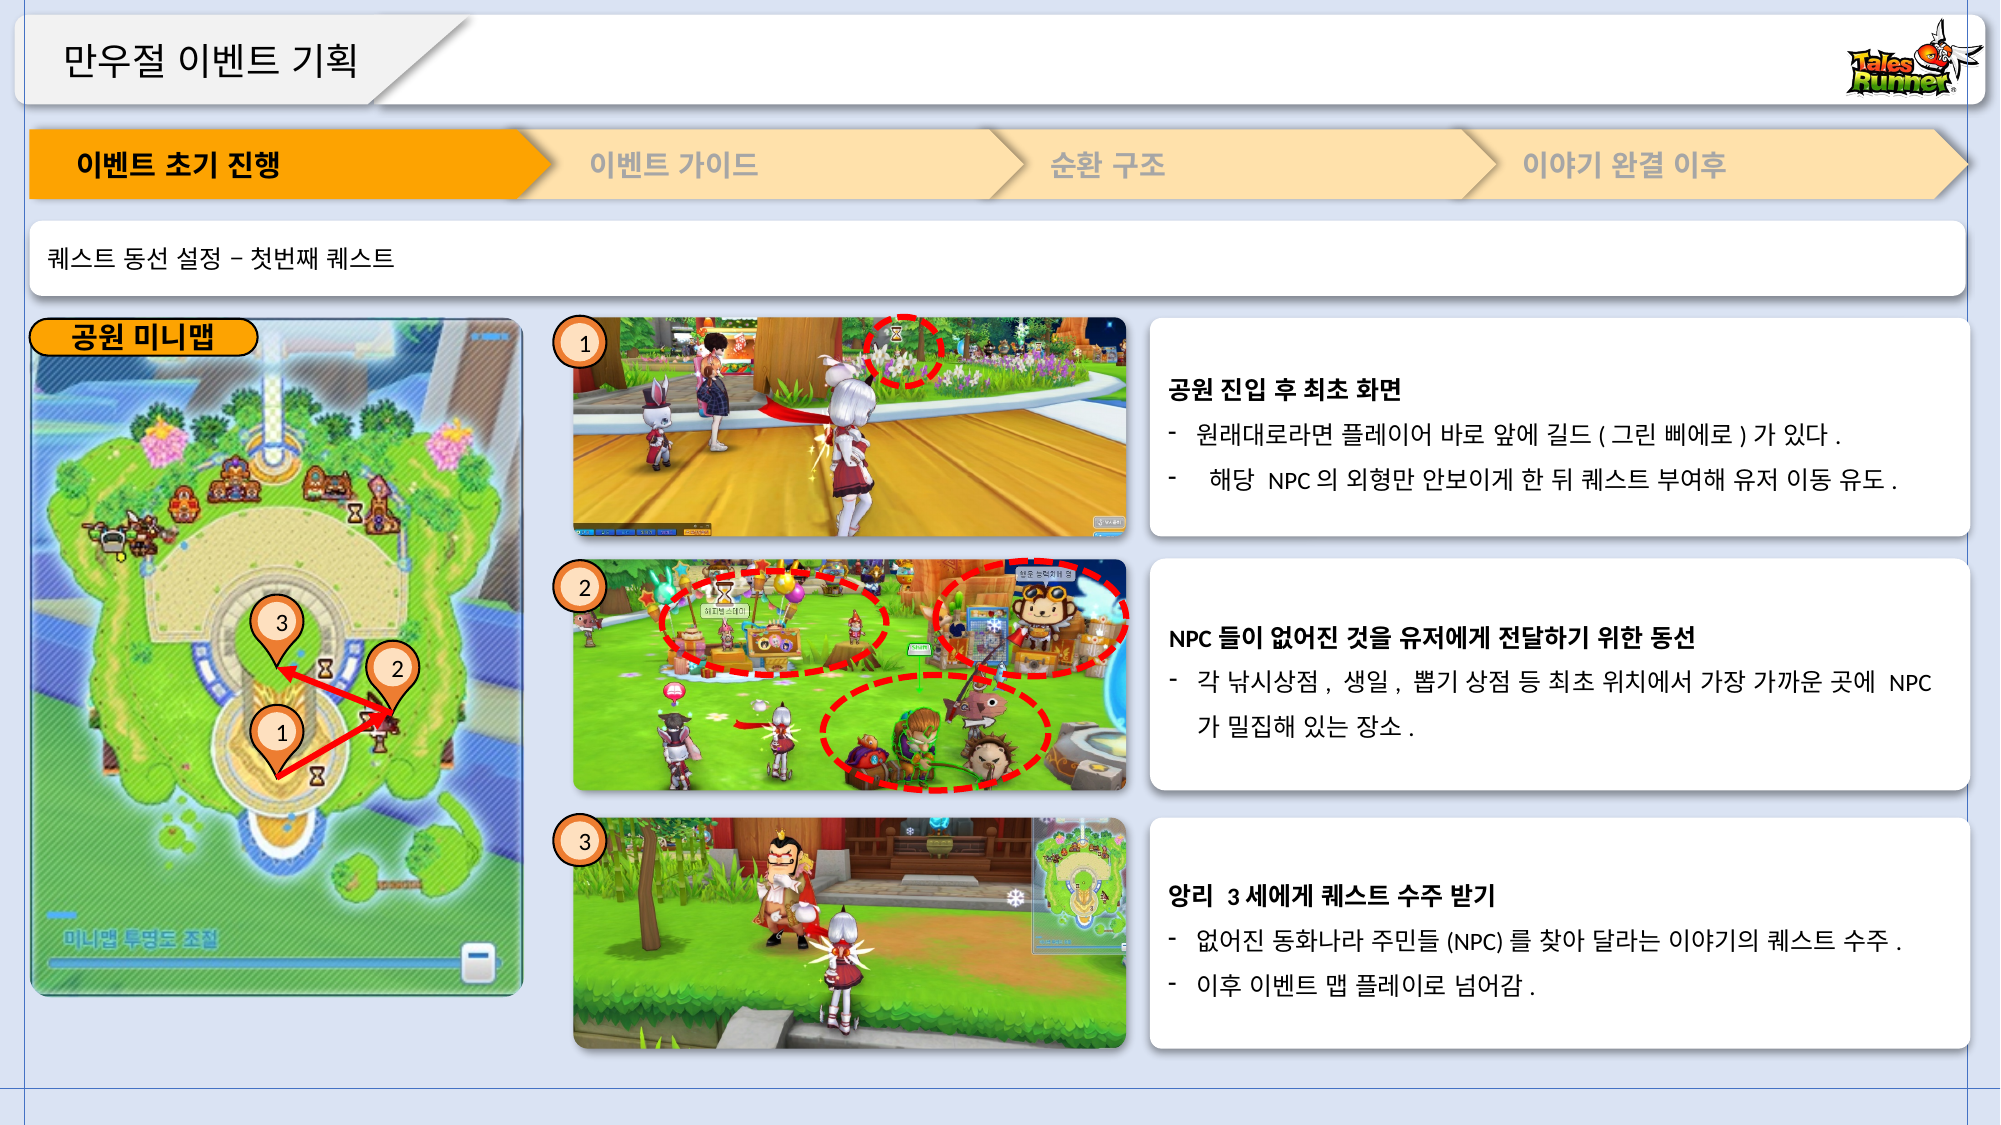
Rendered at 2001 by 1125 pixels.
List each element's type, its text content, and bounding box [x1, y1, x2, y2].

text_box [276, 714, 389, 778]
text_box 앙리 3세에게 퀘스트 수주 받기 없어진 동화나라 주민들(NPC)를 찾아 달라는 이야기의 퀘스트 수주. 이후 이벤트 맵 플레이로 넘어감. [1148, 816, 1972, 1050]
picture [29, 317, 525, 998]
picture [1968, 17, 1984, 100]
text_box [553, 315, 1127, 537]
text_box NPC들이 없어진 것을 유저에게 전달하기 위한 동선 각 낚시상점, 생일, 뽑기 상점 등 최초 위치에서 가장 가까운 곳에 NPC가 밀집해 있는 장소. [1148, 557, 1972, 792]
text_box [553, 559, 1127, 791]
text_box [29, 129, 1969, 200]
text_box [250, 704, 276, 758]
text_box 퀘스트 동선 설정 – 첫번째 퀘스트 [28, 219, 1967, 297]
picture [1845, 17, 1967, 100]
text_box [366, 640, 420, 694]
text_box 공원 진입 후 최초 화면 원래대로라면 플레이어 바로 앞에 길드(그린 삐에로)가 있다. 해당 NPC의 외형만 안보이게 한 뒤 퀘스트 부여해 유저 이동 유도. [1148, 316, 1972, 538]
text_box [276, 667, 393, 714]
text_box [553, 813, 1127, 1049]
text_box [250, 594, 304, 648]
